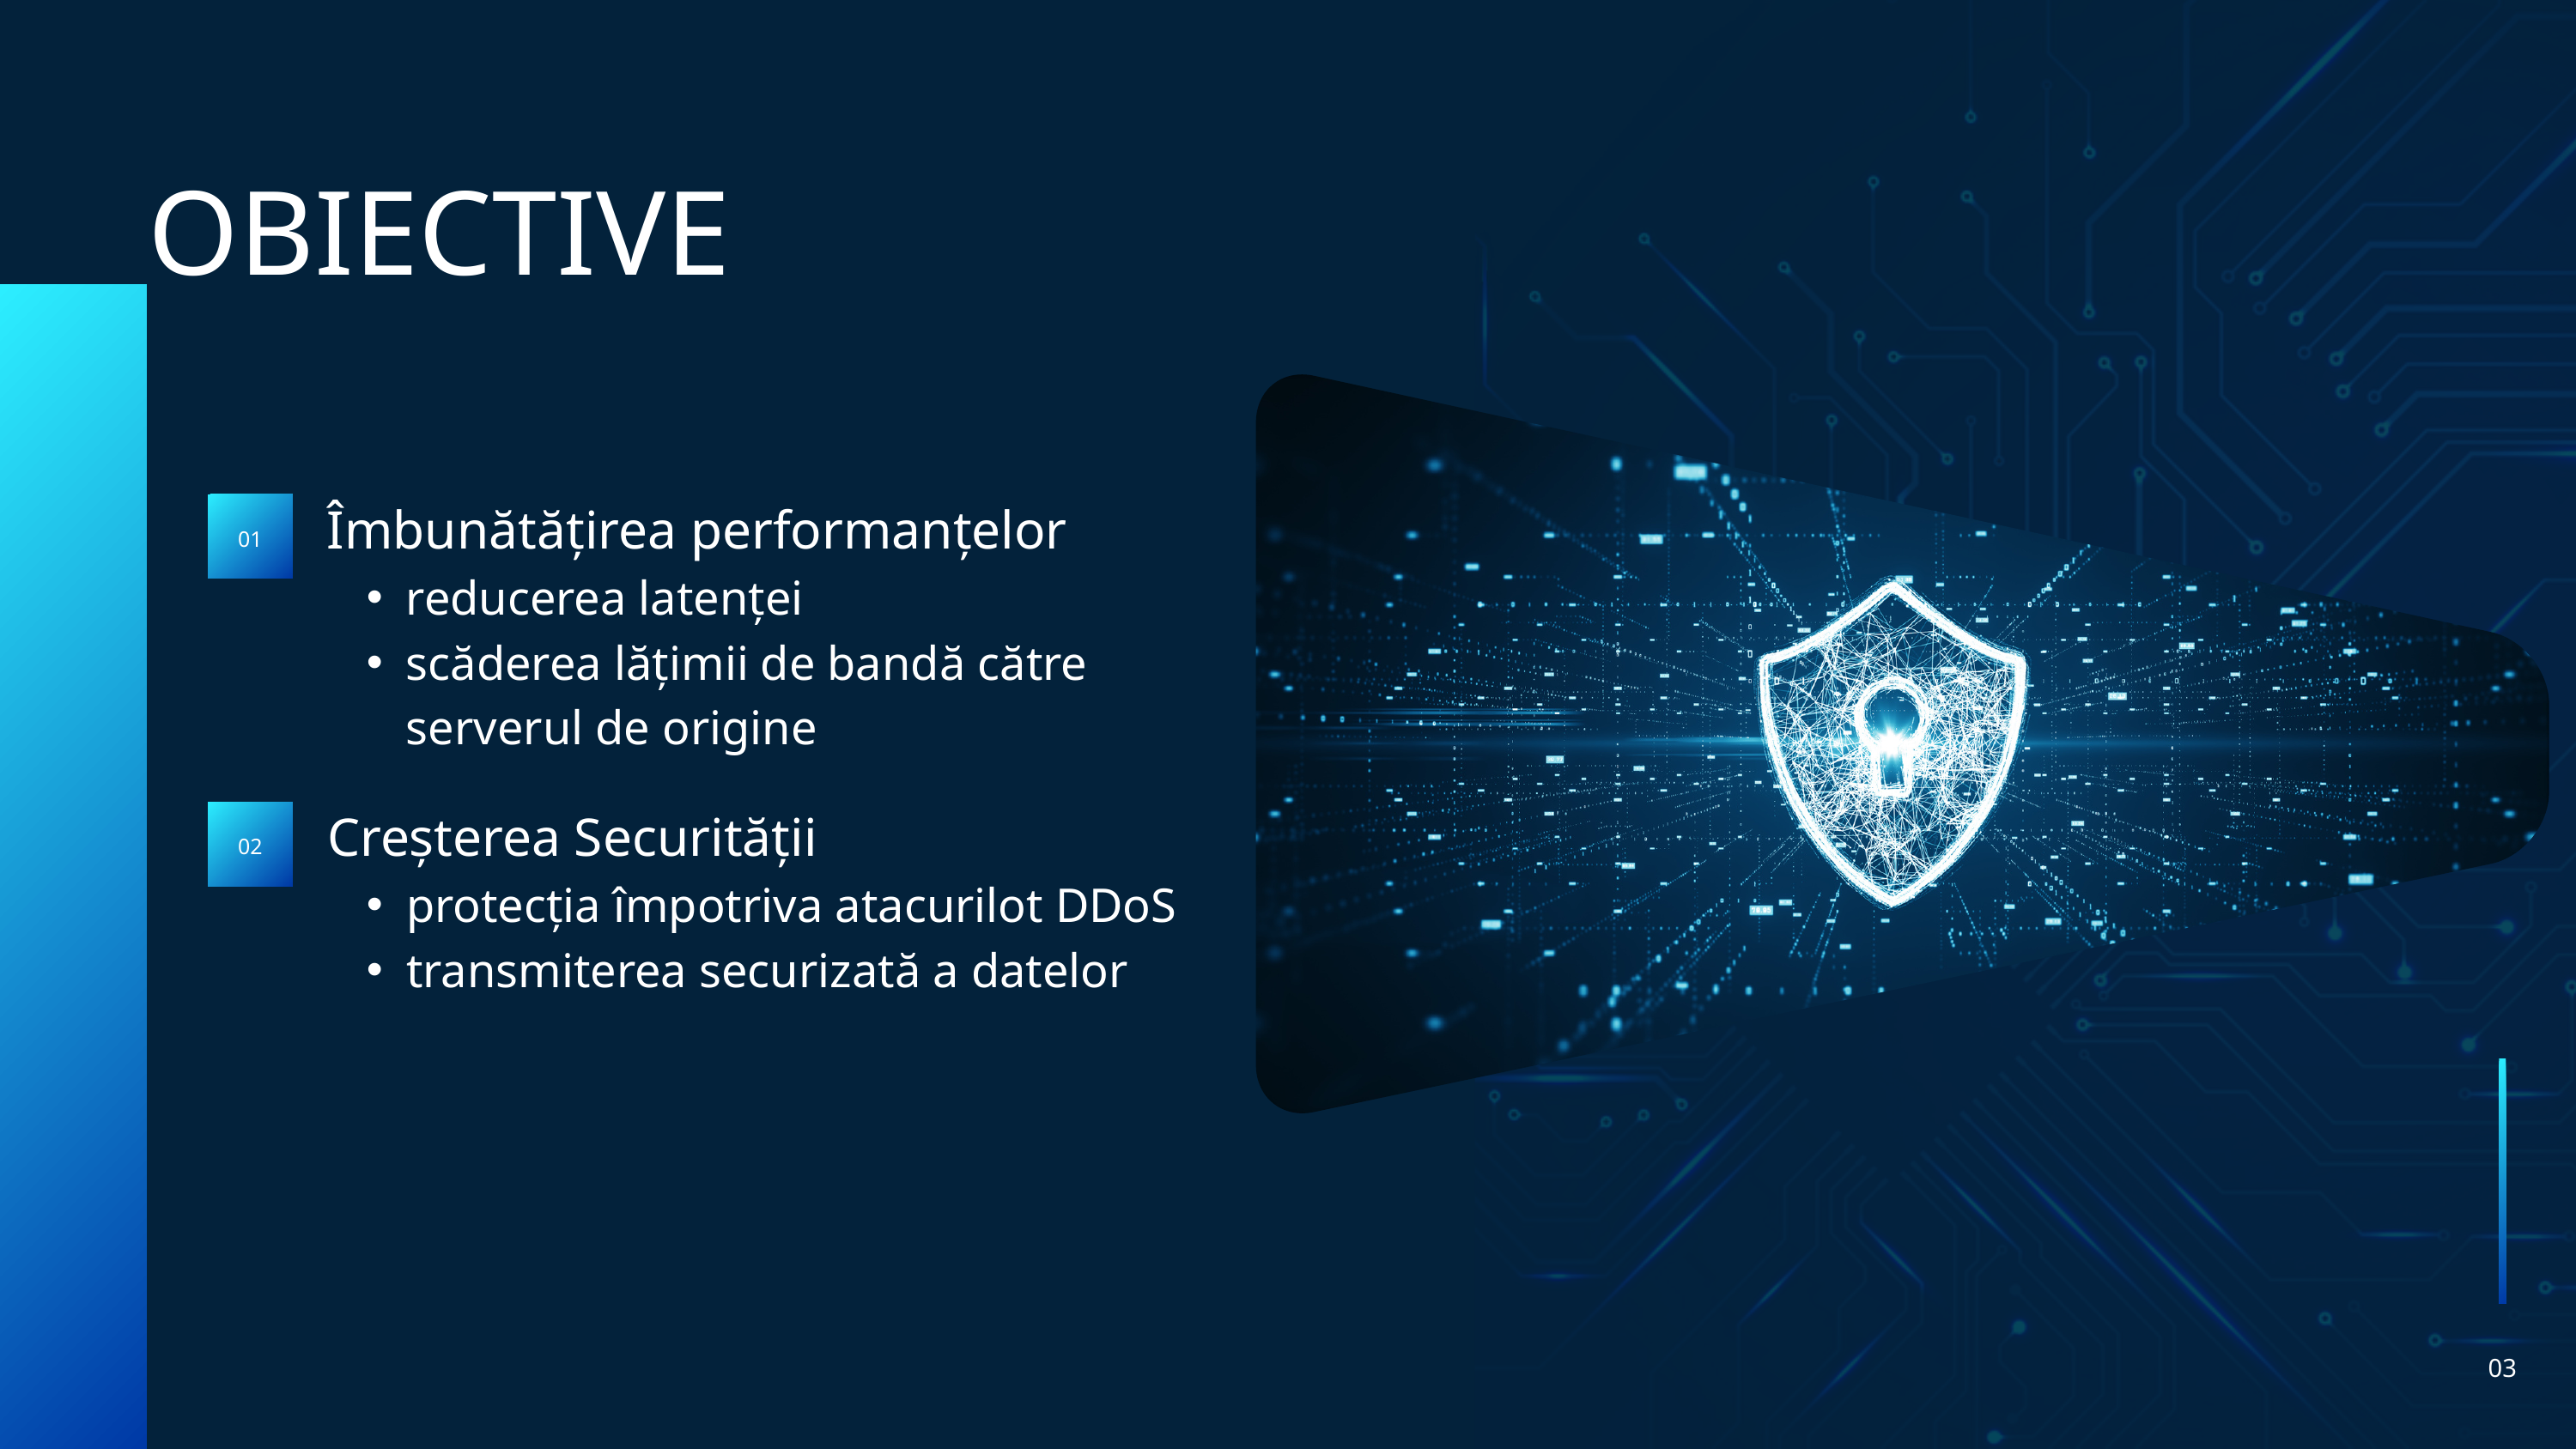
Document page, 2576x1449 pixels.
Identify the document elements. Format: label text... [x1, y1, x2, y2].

text_box Îmbunătățirea performanțelor reducerea latenței scăderea lățimii de bandă către serverul de origine [326, 486, 1126, 755]
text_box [1255, 373, 2549, 1114]
text_box 03 [2464, 1347, 2542, 1383]
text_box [207, 494, 293, 579]
text_box Creșterea Securității protecția împotriva atacurilot DDoS transmiterea securizată a datelor [326, 793, 1204, 997]
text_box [0, 283, 147, 1449]
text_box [2499, 1121, 2506, 1304]
text_box [1474, 0, 2576, 1449]
text_box OBIECTIVE [148, 160, 1155, 300]
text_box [207, 802, 293, 887]
